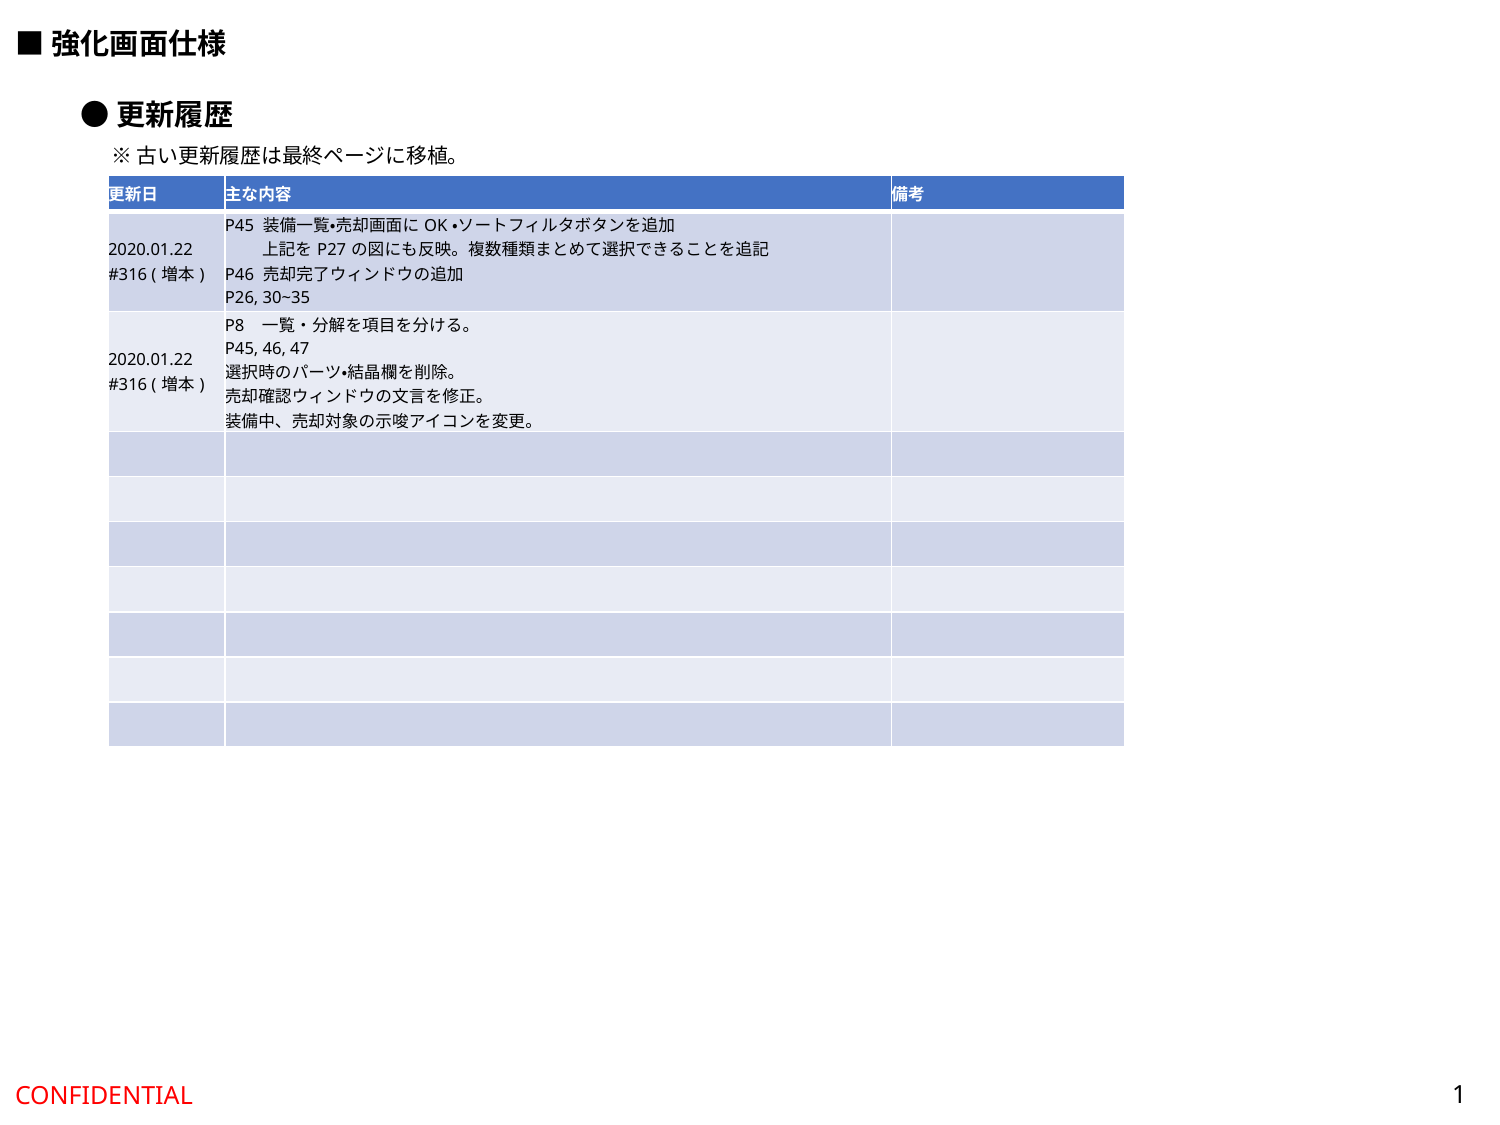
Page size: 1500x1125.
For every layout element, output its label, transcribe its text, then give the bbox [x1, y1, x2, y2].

table_cell [109, 567, 224, 611]
table_cell [226, 522, 891, 566]
table_cell [892, 613, 1124, 656]
table_cell [109, 613, 224, 656]
table_cell [892, 477, 1124, 521]
table_cell [109, 658, 224, 701]
table_cell [226, 432, 891, 476]
slide_number 1 [1143, 1065, 1482, 1125]
table_cell [226, 658, 891, 701]
table_cell [892, 567, 1124, 611]
table_cell 2020.01.22 #316 (増本) [109, 214, 224, 311]
text_box ※古い更新履歴は最終ページに移植。 [96, 135, 484, 175]
table_cell [892, 432, 1124, 476]
table_cell [109, 522, 224, 566]
footer CONFIDENTIAL [0, 1065, 507, 1125]
table_header 主な内容 [226, 176, 891, 209]
table_cell 2020.01.22 #316 (増本) [109, 312, 224, 431]
table_cell [892, 703, 1124, 746]
table_cell [892, 522, 1124, 566]
table_cell [226, 703, 891, 746]
text_box ■強化画面仕様 [0, 17, 242, 68]
table_cell [109, 477, 224, 521]
table_cell [109, 703, 224, 746]
table_cell [892, 214, 1124, 311]
table_cell [892, 658, 1124, 701]
table_header 更新日 [109, 176, 224, 209]
table_cell [892, 312, 1124, 431]
table_header 備考 [892, 176, 1124, 209]
text_box ●更新履歴 [65, 88, 249, 139]
table_cell [226, 477, 891, 521]
table_cell [109, 432, 224, 476]
table_cell P8 一覧・分解を項目を分ける。 P45, 46, 47 選択時のパーツ・結晶欄を削除。 売却確認ウィンドウの文言を修正。 装備中、売却対象の示唆アイコンを変更。 総所持数表示位置の変更、売却時選択数・総売却額の追記 [226, 312, 891, 431]
table_cell [226, 567, 891, 611]
table_cell [226, 613, 891, 656]
table_cell P45 装備一覧・売却画面にOK・ソートフィルタボタンを追加 上記をP27の図にも反映。複数種類まとめて選択できることを追記 P46 売却完了ウィンドウの追加 P26, 30~35 カスタムを削除。編成画面仕様で吸収。 [226, 214, 891, 311]
